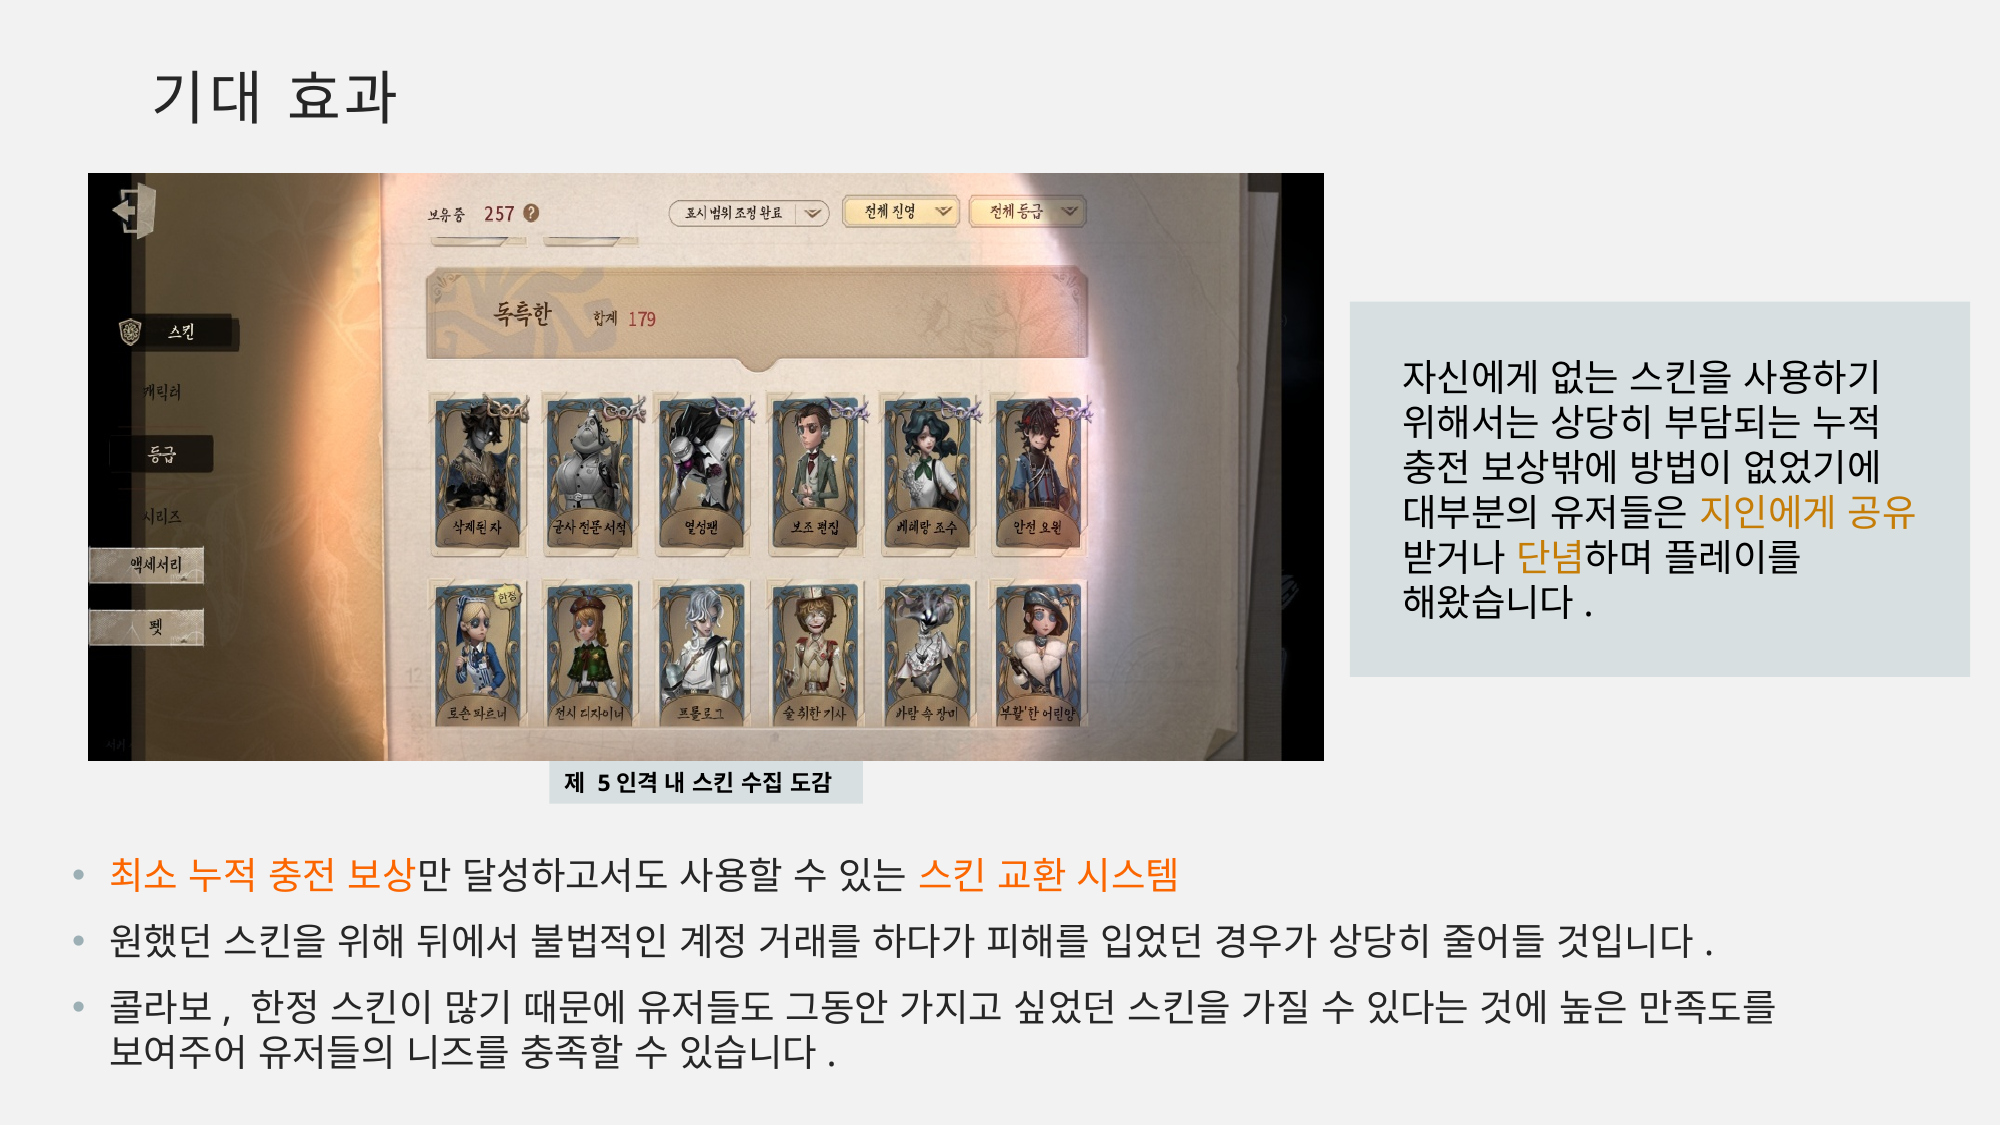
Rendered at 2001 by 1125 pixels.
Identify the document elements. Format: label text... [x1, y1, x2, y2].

title 기대 효과 [55, 25, 496, 176]
picture [88, 173, 1324, 762]
text_box 제 5인격 내 스킨 수집 도감 [549, 762, 863, 804]
text_box 자신에게 없는 스킨을 사용하기 위해서는 상당히 부담되는 누적 충전 보상밖에 방법이 없었기에 대부분의 유저들은 지인에게 공유 받거나 단념하며 플레이를 해왔습니다. [1349, 301, 1971, 677]
list 최소 누적 충전 보상만 달성하고서도 사용할 수 있는 스킨 교환 시스템 원했던 스킨을 위해 뒤에서 불법적인 계정 거래를 하다가 피해를 입었던 경우가 상당히 줄어들 것입니다. 콜라보, 한정 스킨이 많기 때문에 유저들도 그동안 가지고 싶었던 스킨을 가질 수 있다는 것에 높은 만족도를 보여주어 유저들의 니즈를 충족할 수 있습니다. [57, 844, 1942, 1095]
